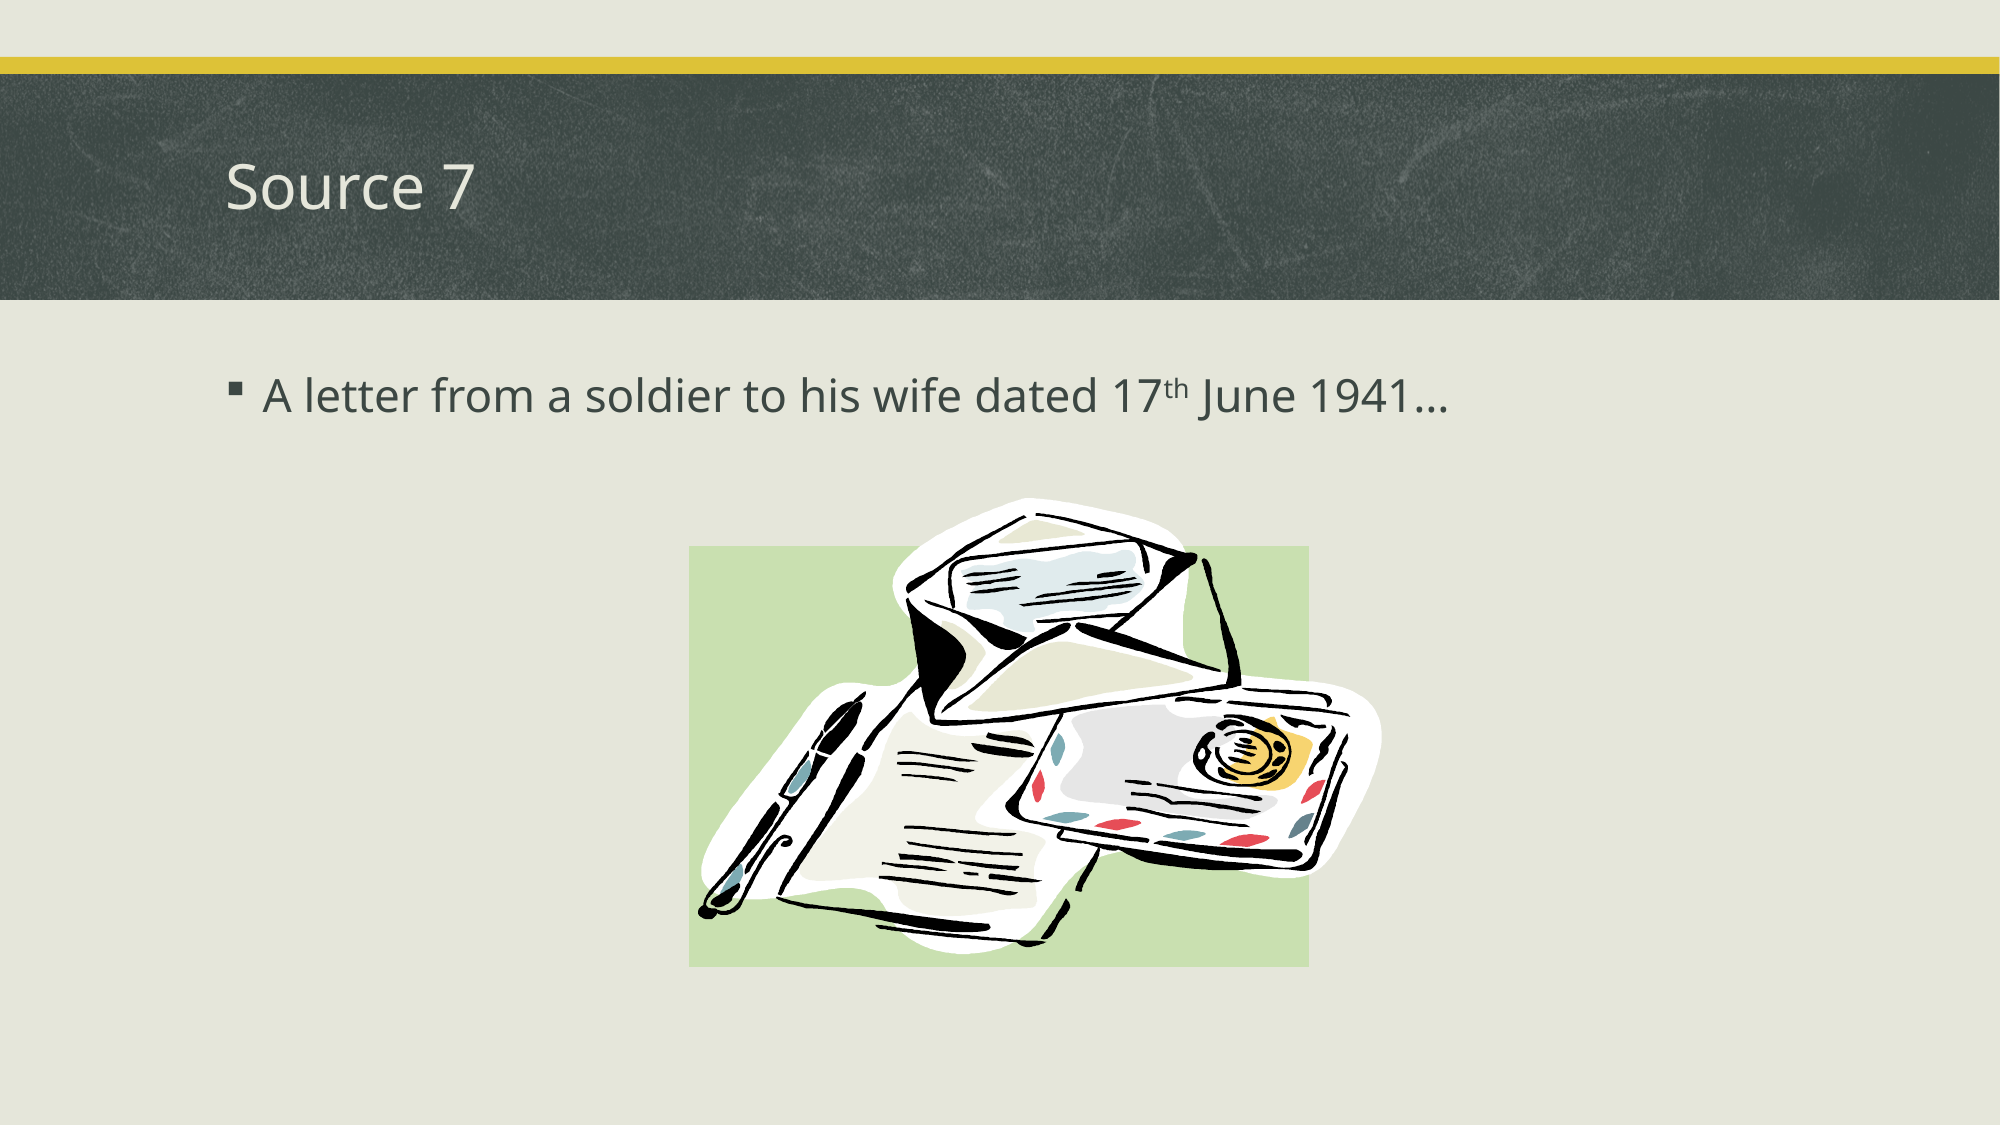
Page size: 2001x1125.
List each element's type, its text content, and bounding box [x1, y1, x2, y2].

picture [0, 74, 2000, 300]
picture [680, 491, 1390, 974]
list A letter from a soldier to his wife dated 17th June 1941… [210, 359, 1790, 1014]
title Source 7 [210, 76, 1790, 300]
